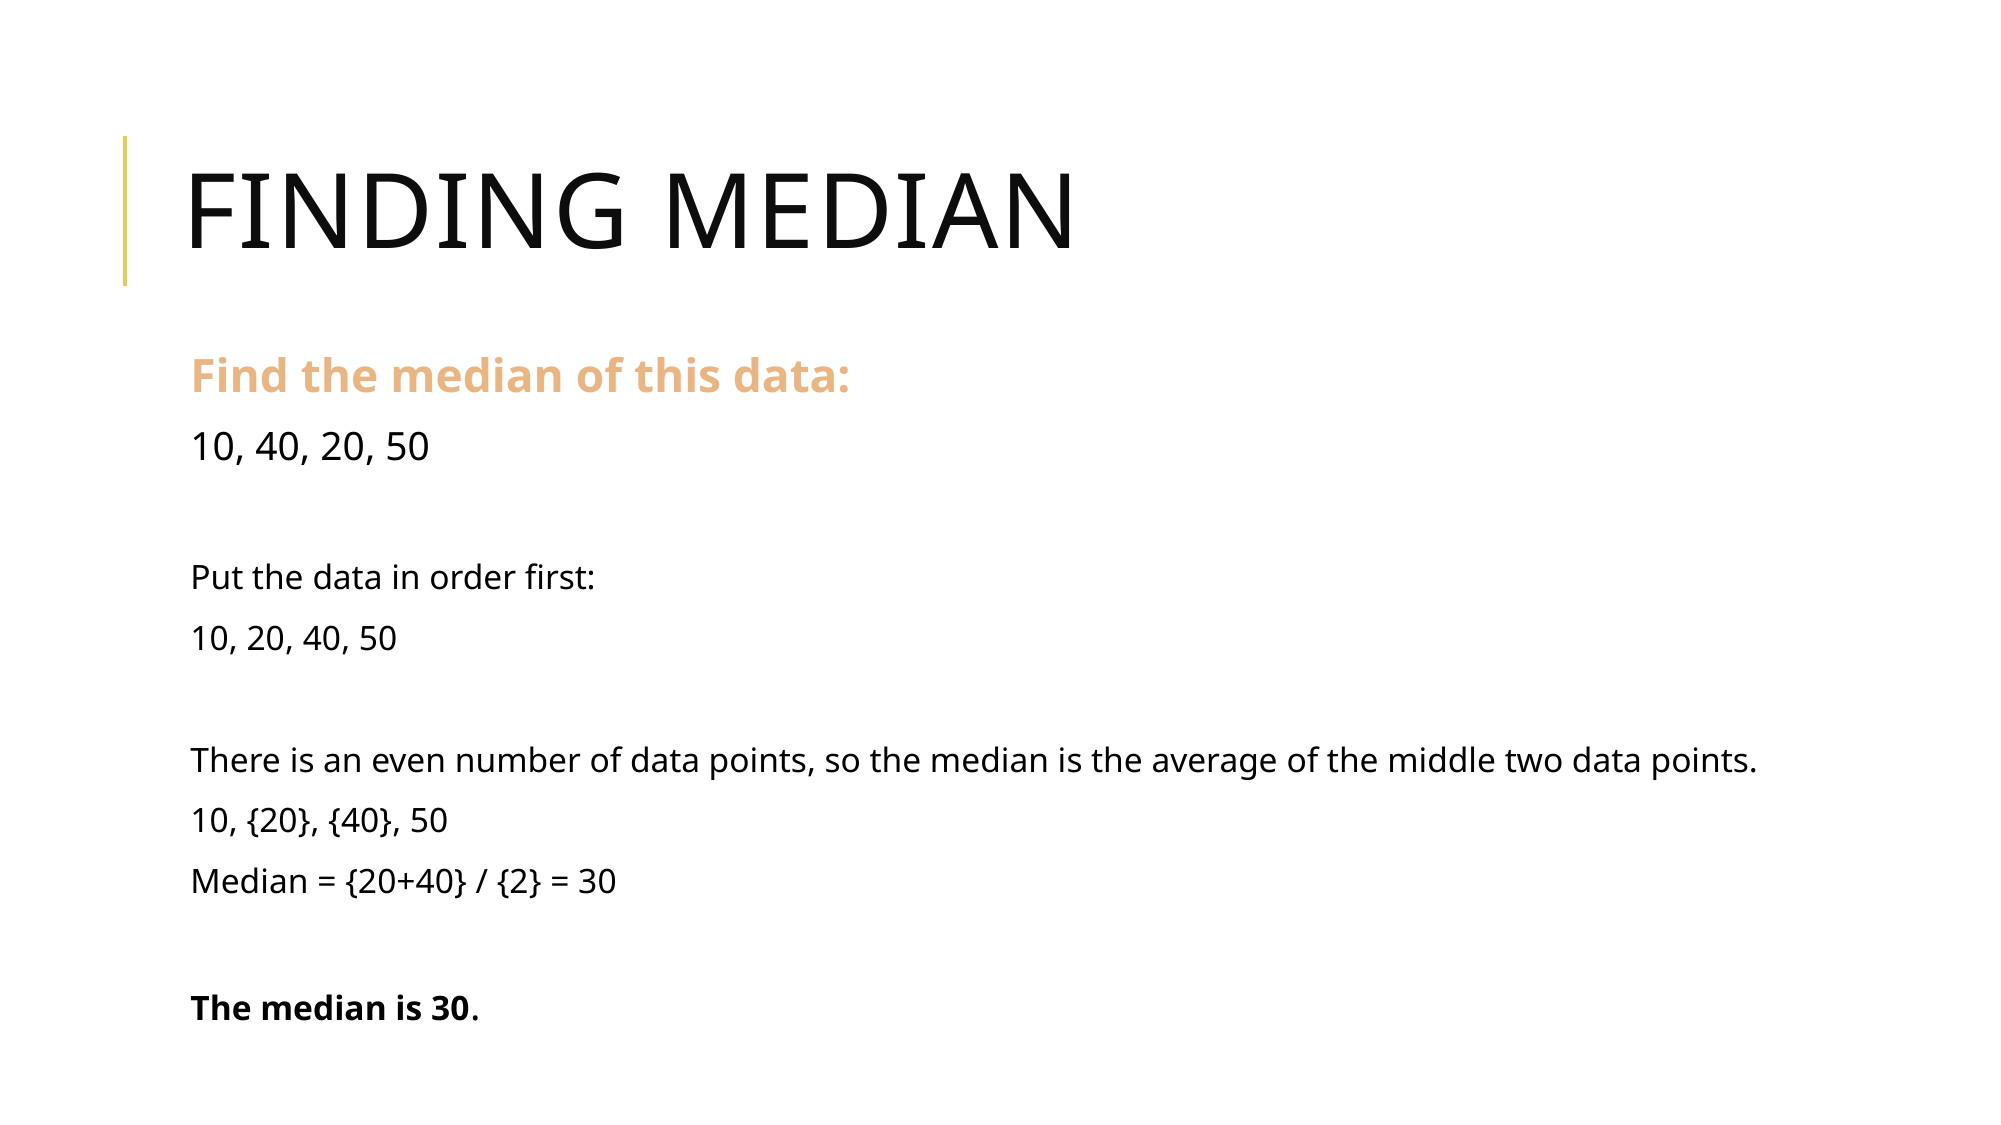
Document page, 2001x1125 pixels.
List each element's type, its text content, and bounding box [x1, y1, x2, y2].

list Find the median of this data: 10, 40, 20, 50 Put the data in order first: 10, 20, 40, 50 There is an even number of data points, so the median is the average of the middle two data points. 10, {20}, {40}, 50 Median = {20+40} / {2} = 30 The median is 30. [168, 345, 1782, 1049]
title Finding median [168, 96, 1763, 342]
